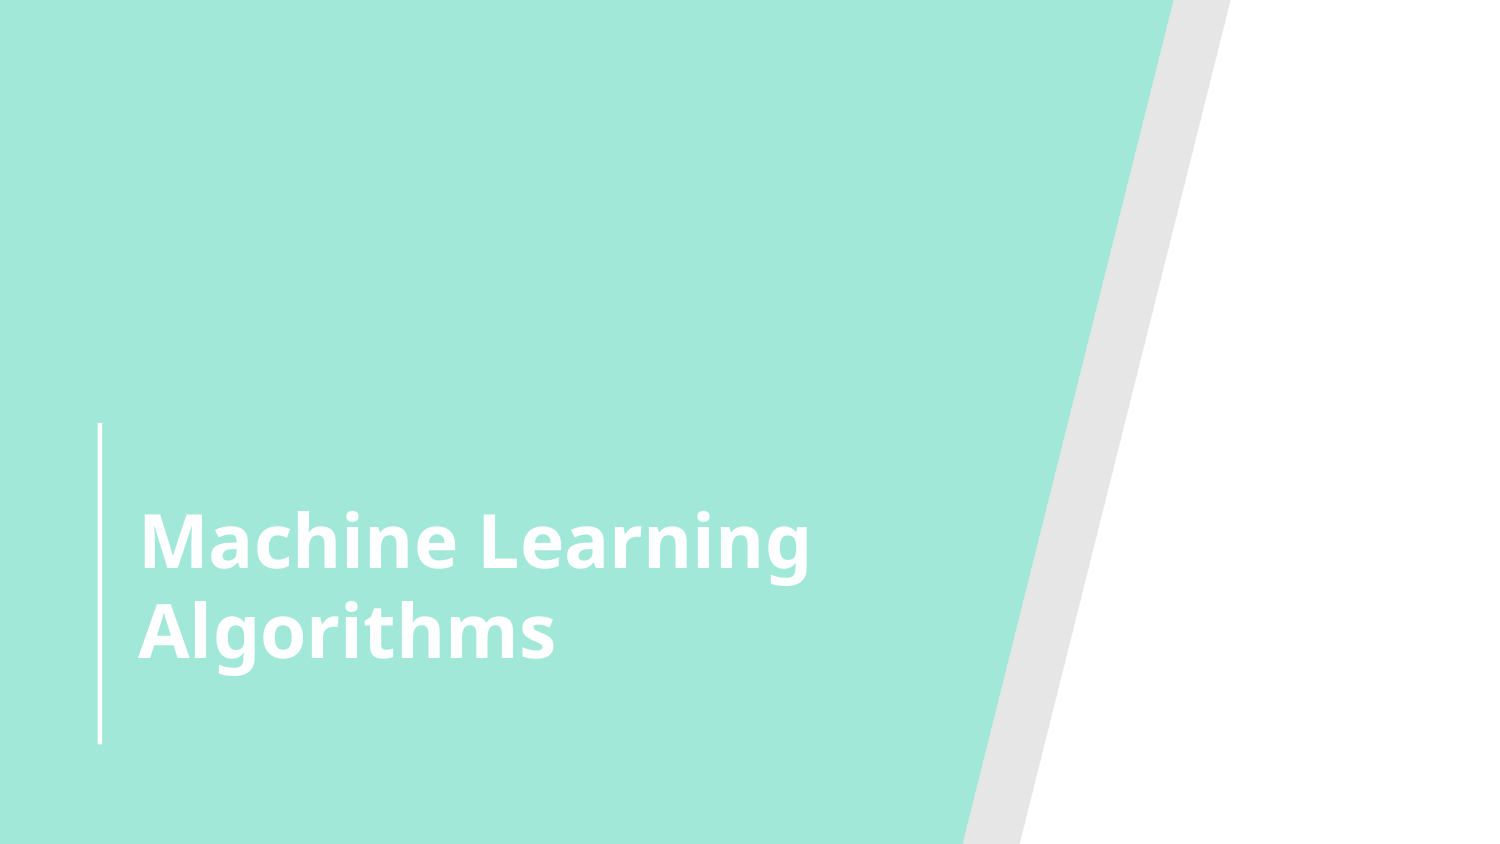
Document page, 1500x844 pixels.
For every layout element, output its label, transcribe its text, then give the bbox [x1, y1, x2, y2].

title Machine Learning Algorithms [123, 422, 953, 745]
